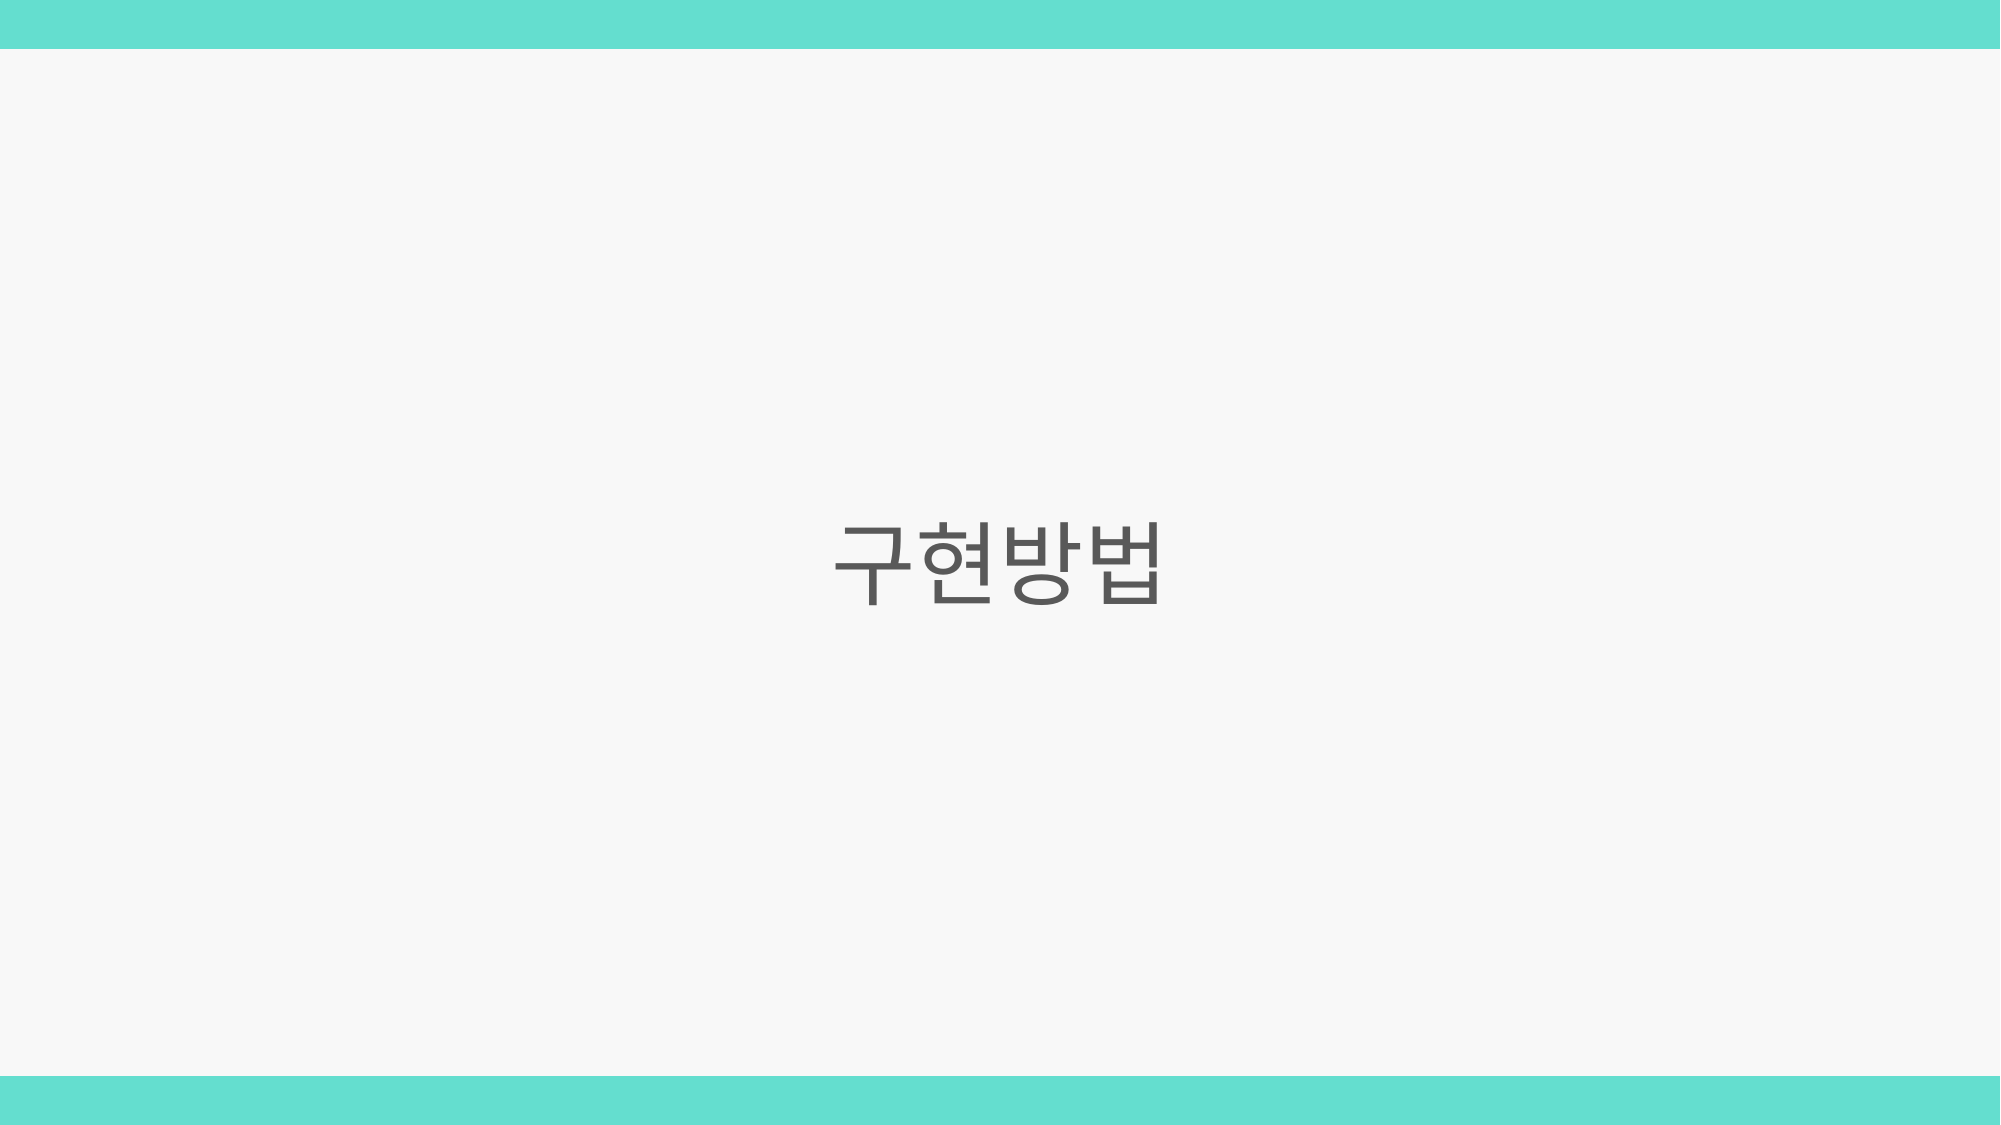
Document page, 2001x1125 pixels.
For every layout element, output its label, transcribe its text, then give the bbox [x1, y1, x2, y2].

text_box [0, 1075, 2000, 1125]
text_box [0, 0, 2000, 50]
text_box 구현방법 [816, 499, 1184, 624]
